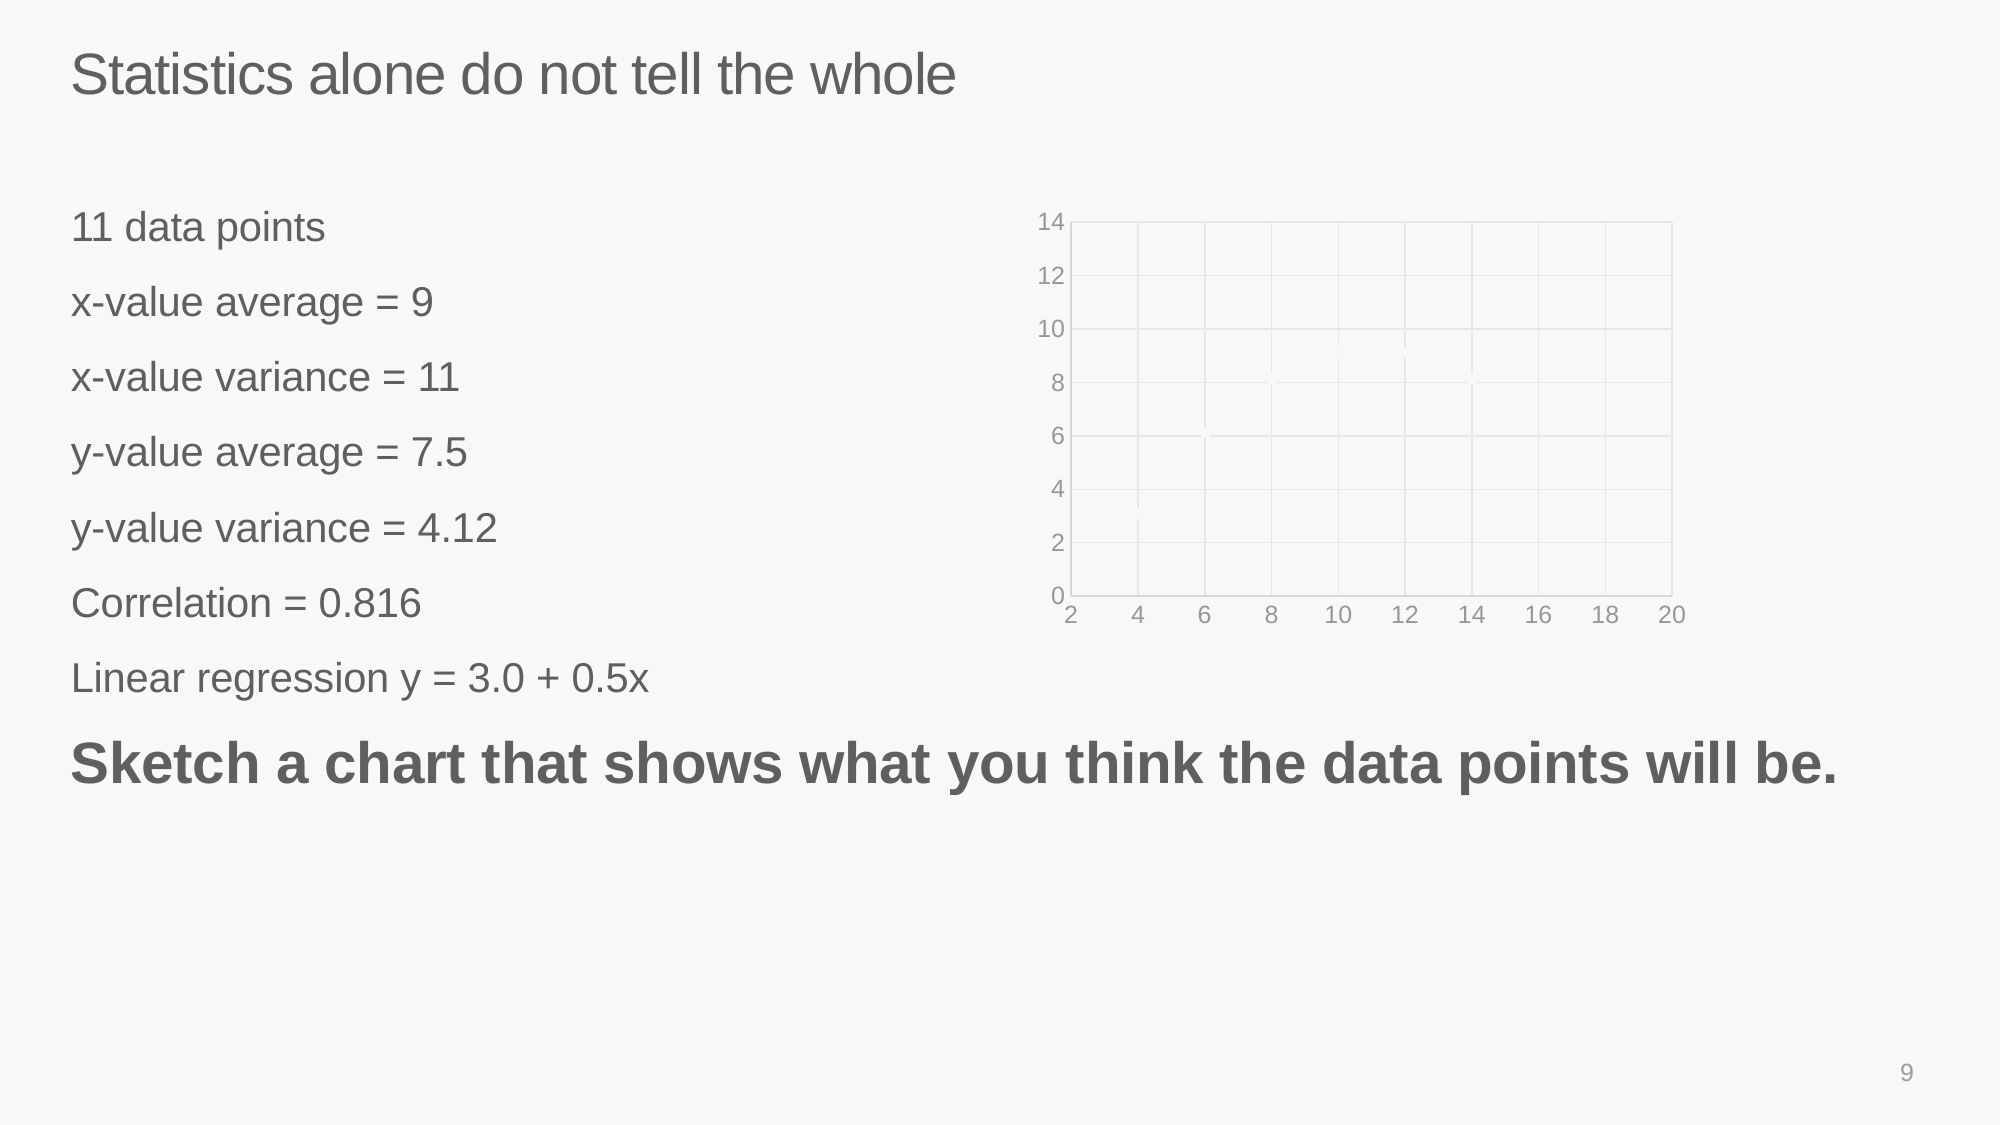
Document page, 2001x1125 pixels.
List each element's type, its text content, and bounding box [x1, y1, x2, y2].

list 11 data points x-value average = 9 x-value variance = 11 y-value average = 7.5 y-value variance = 4.12 Correlation = 0.816 Linear regression y = 3.0 + 0.5x Sketch a chart that shows what you think the data points will be. [70, 200, 1930, 960]
chart [1023, 199, 1701, 638]
title Statistics alone do not tell the whole [70, 45, 1930, 180]
slide_number 9 [1479, 1041, 1930, 1102]
